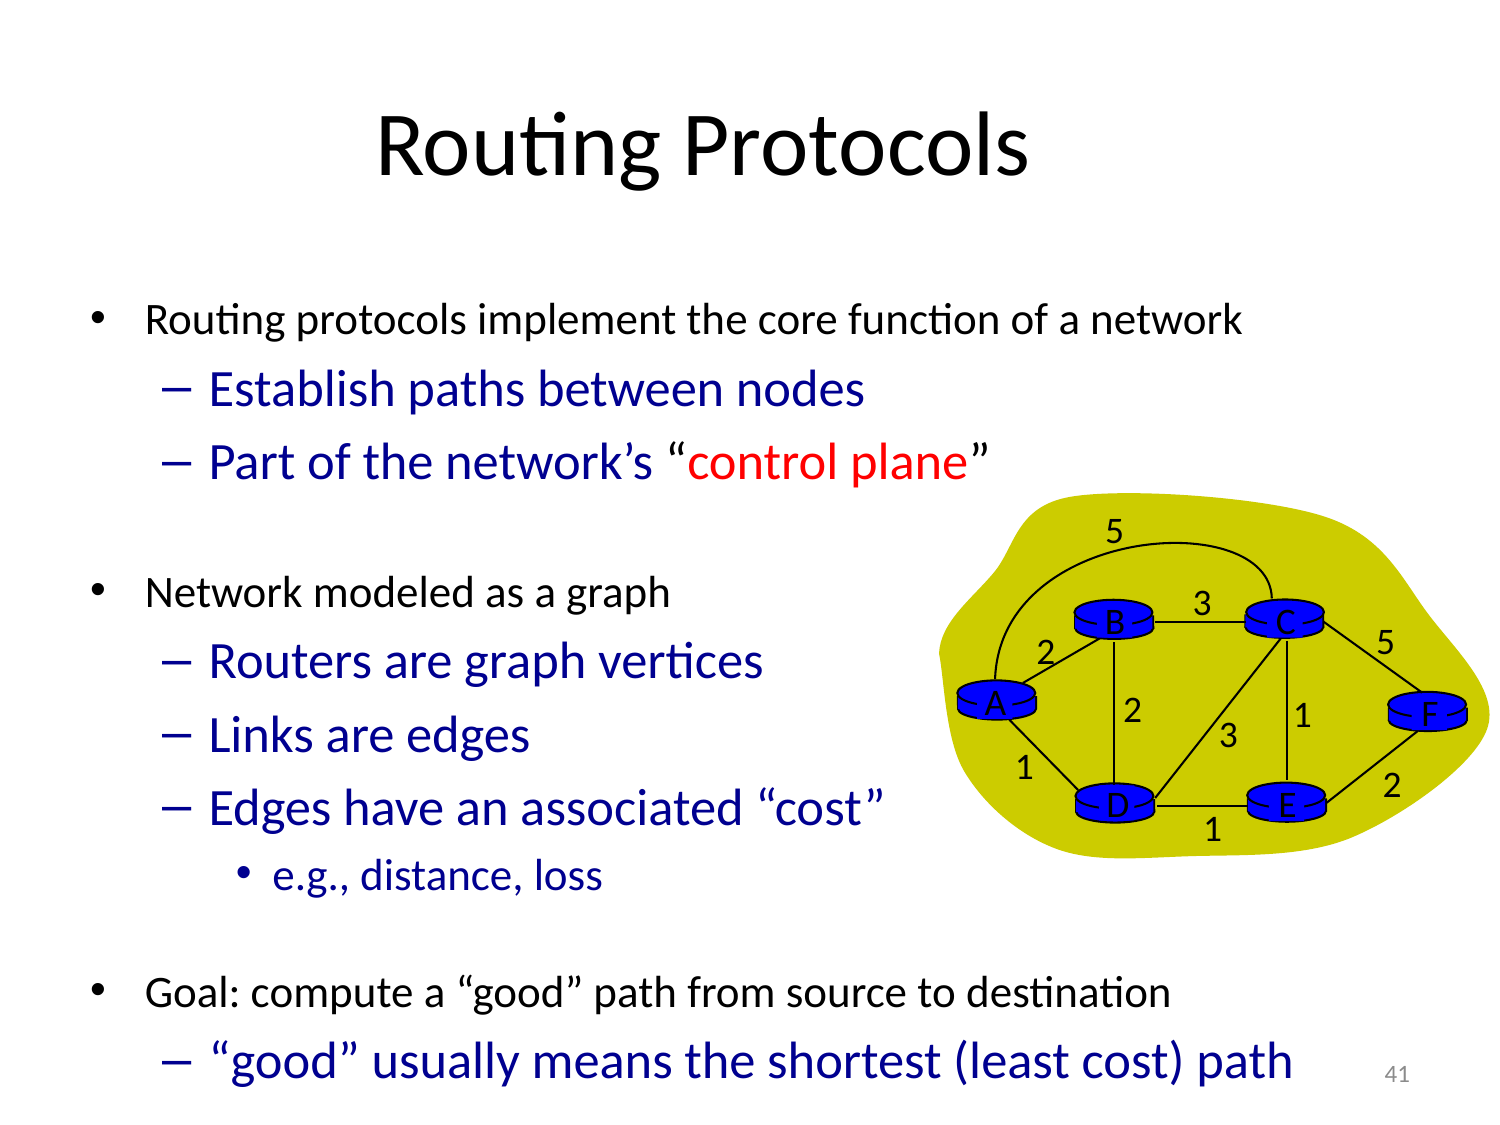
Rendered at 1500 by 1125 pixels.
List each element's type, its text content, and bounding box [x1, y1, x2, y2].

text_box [938, 487, 1500, 863]
title Routing Protocols [75, 45, 1425, 233]
list Routing protocols implement the core function of a network Establish paths between nodes Part of the network’s “control plane” Network modeled as a graph Routers are graph vertices Links are edges Edges have an associated “cost” e.g., distance, loss Goal: compute a “good” path from source to destination “good” usually means the shortest (least cost) path [75, 282, 1500, 1100]
slide_number 41 [1074, 1042, 1425, 1103]
